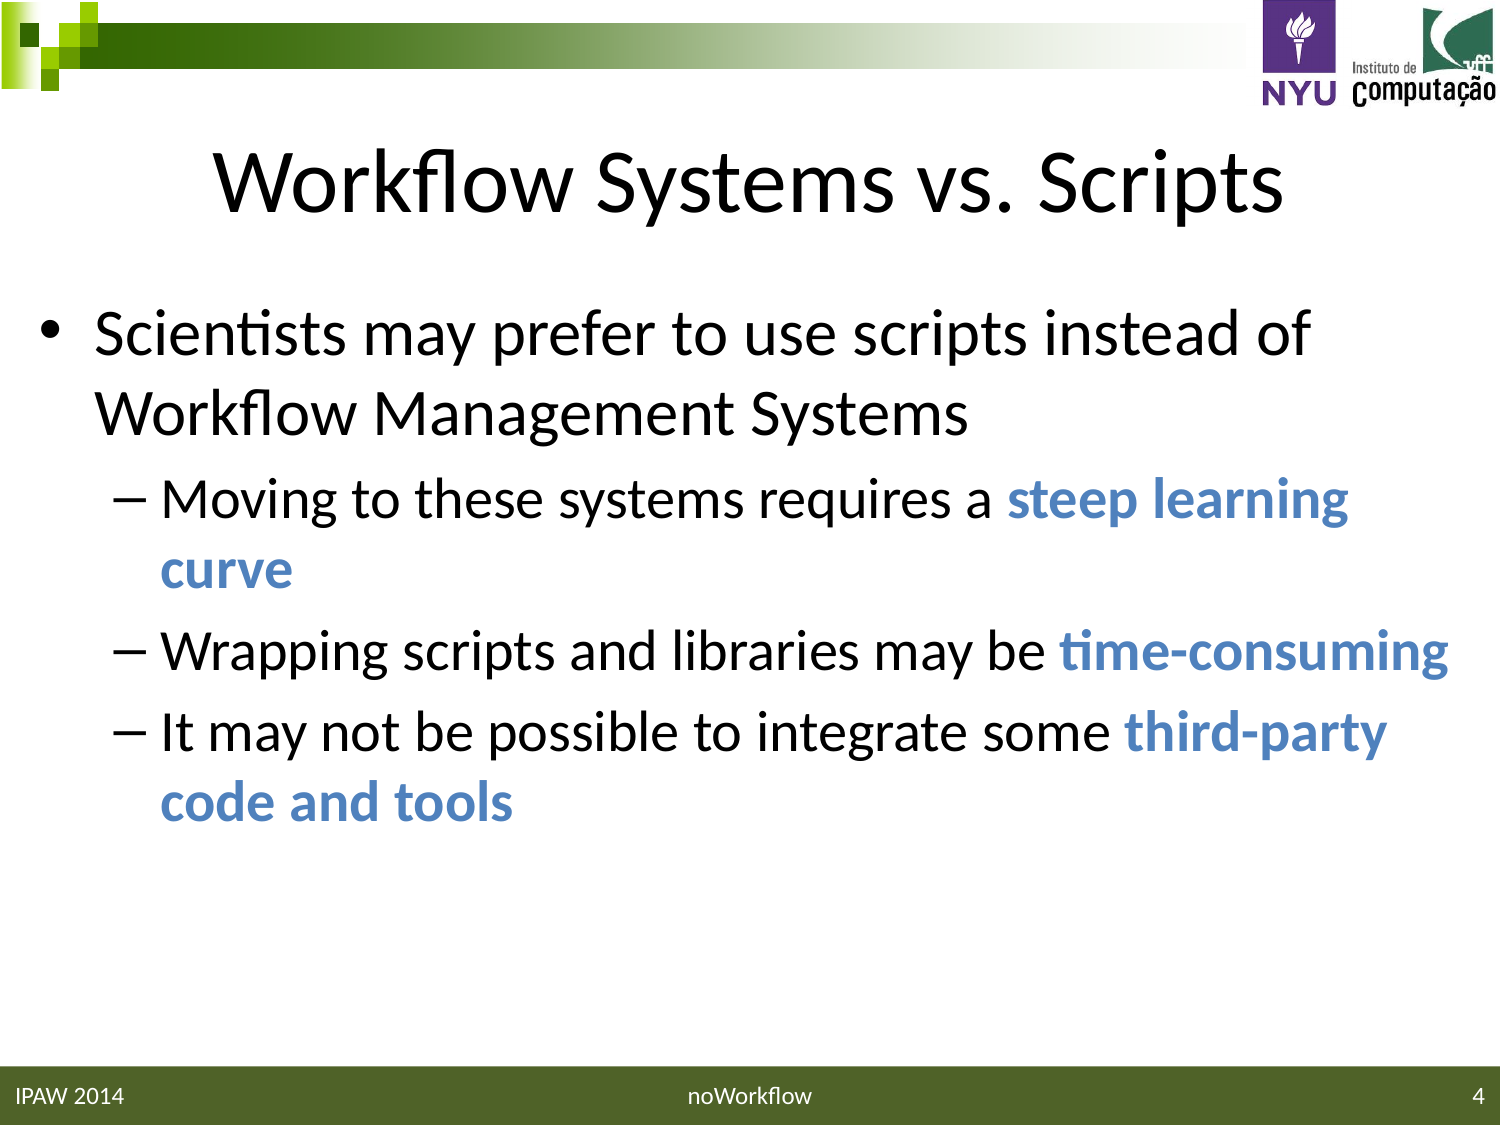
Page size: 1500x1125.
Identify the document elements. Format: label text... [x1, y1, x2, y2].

slide_number IPAW 2014 [0, 1065, 350, 1125]
list Scientists may prefer to use scripts instead of Workflow Management Systems Moving to these systems requires a steep learning curve Wrapping scripts and libraries may be time-consuming It may not be possible to integrate some third-party code and tools [23, 281, 1477, 1055]
footer noWorkflow [512, 1065, 988, 1125]
title Workflow Systems vs. Scripts [75, 82, 1425, 270]
slide_number 4 [1149, 1065, 1500, 1125]
picture [1246, 0, 1352, 82]
